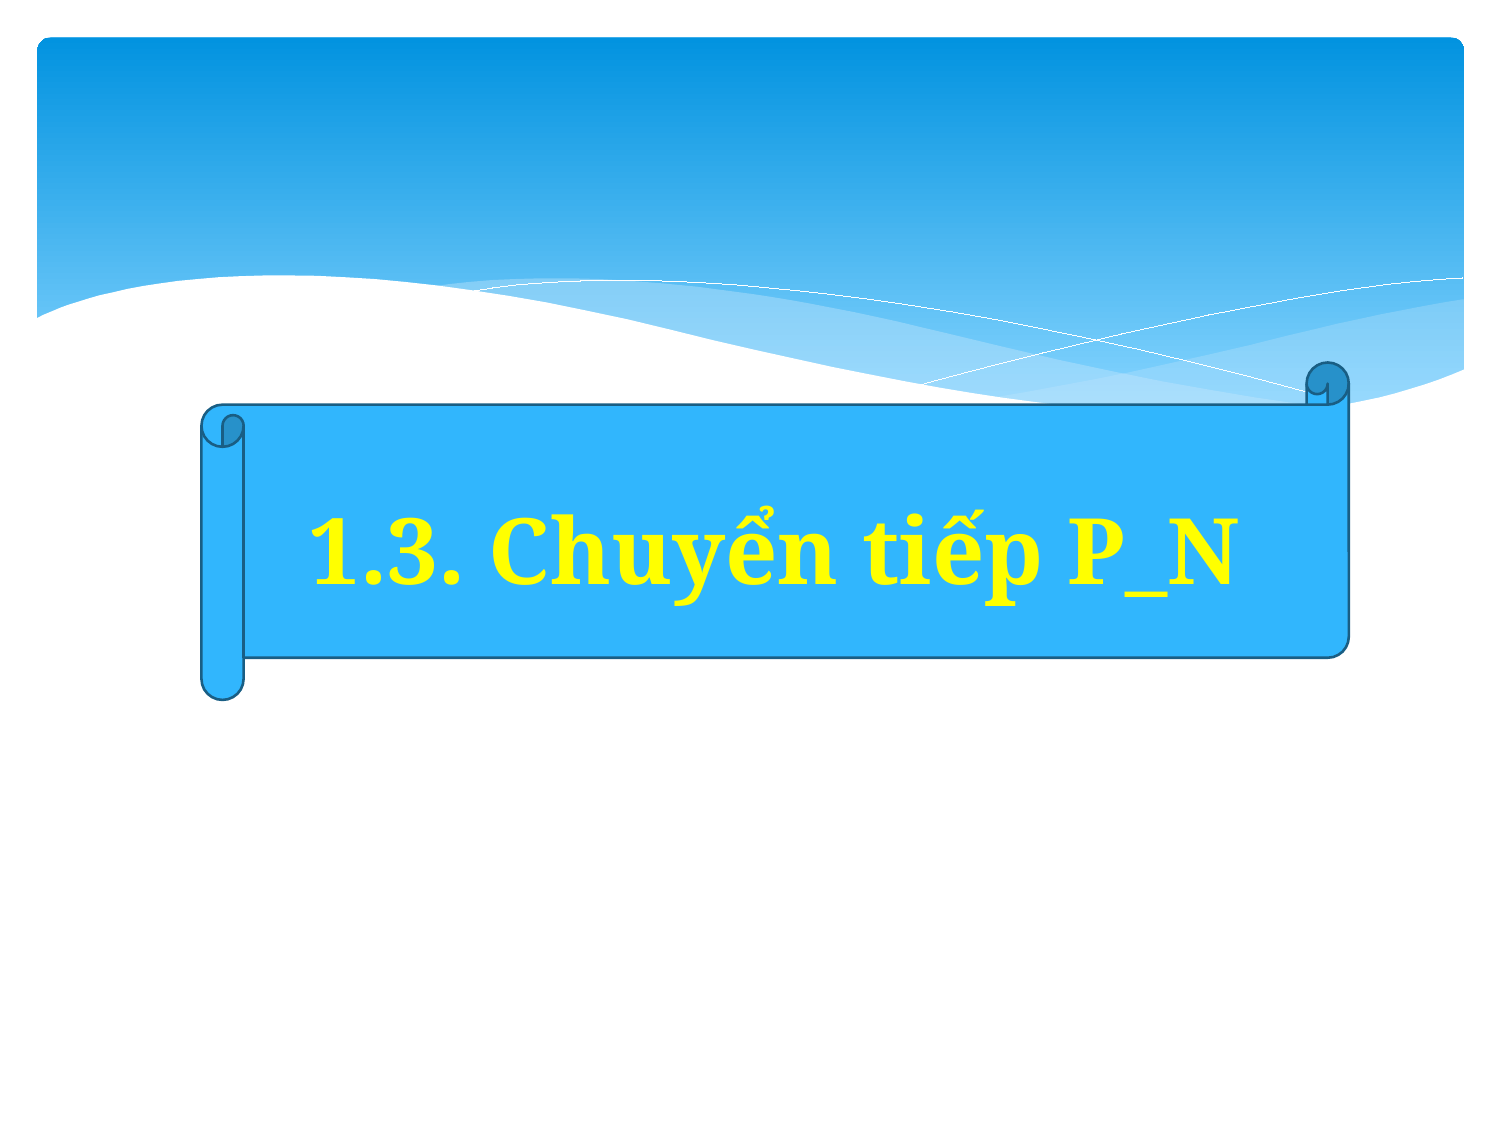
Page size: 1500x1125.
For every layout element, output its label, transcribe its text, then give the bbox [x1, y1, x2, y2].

text_box 1.3. Chuyển tiếp P_N [249, 485, 1301, 611]
text_box [200, 361, 1351, 702]
